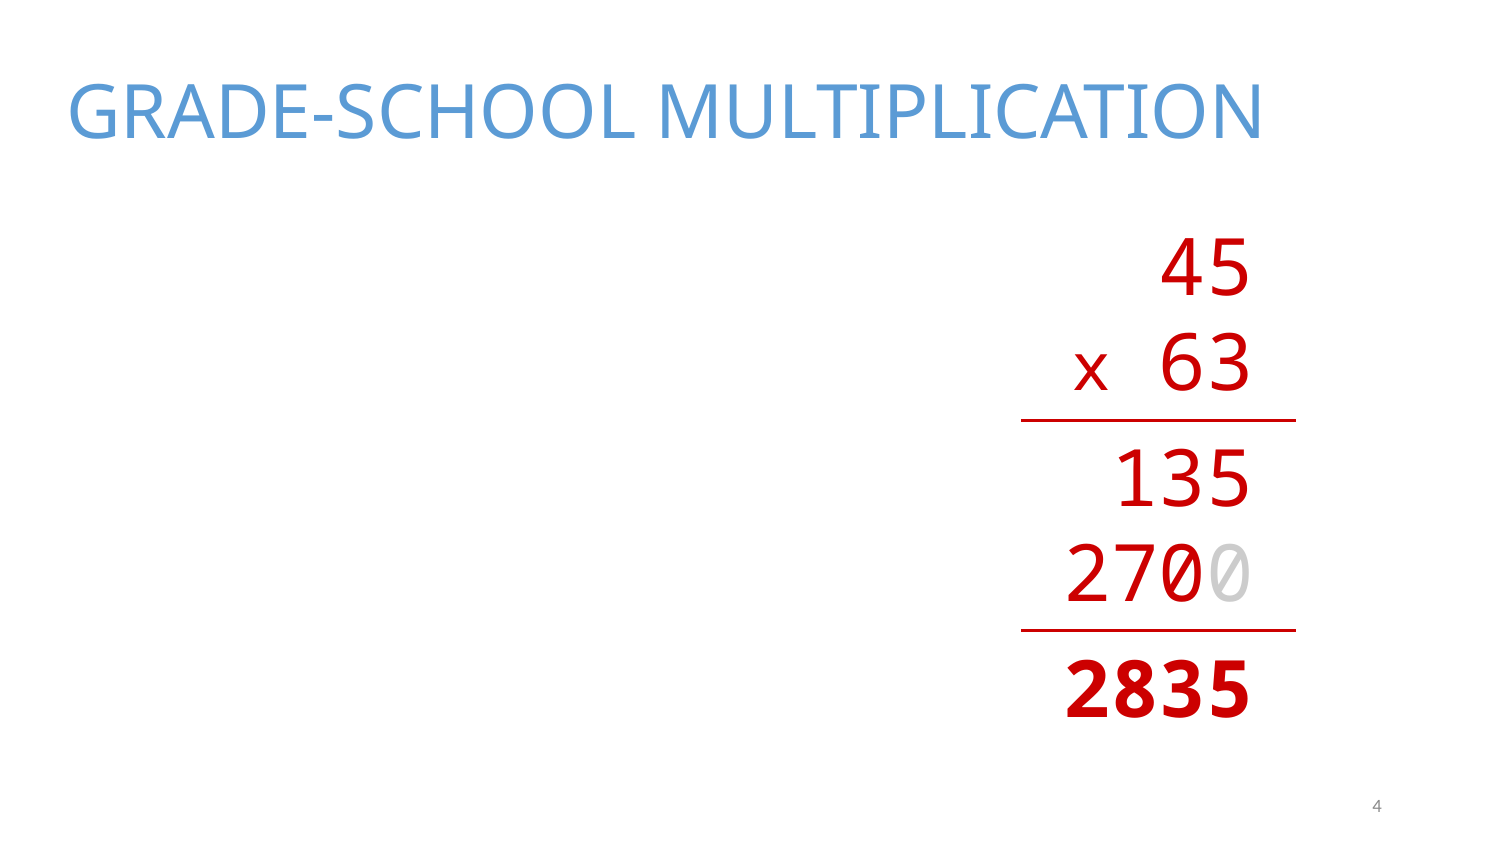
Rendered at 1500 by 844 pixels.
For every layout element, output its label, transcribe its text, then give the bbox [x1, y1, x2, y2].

text_box 45 x 63 135 2700 2835 [1020, 201, 1296, 419]
title GRADE-SCHOOL MULTIPLICATION [51, 60, 1449, 167]
text_box 45 x 63 135 2700 2835 [1020, 631, 1296, 764]
slide_number 4 [1059, 782, 1397, 827]
text_box 45 x 63 135 2700 2835 [1020, 421, 1296, 629]
